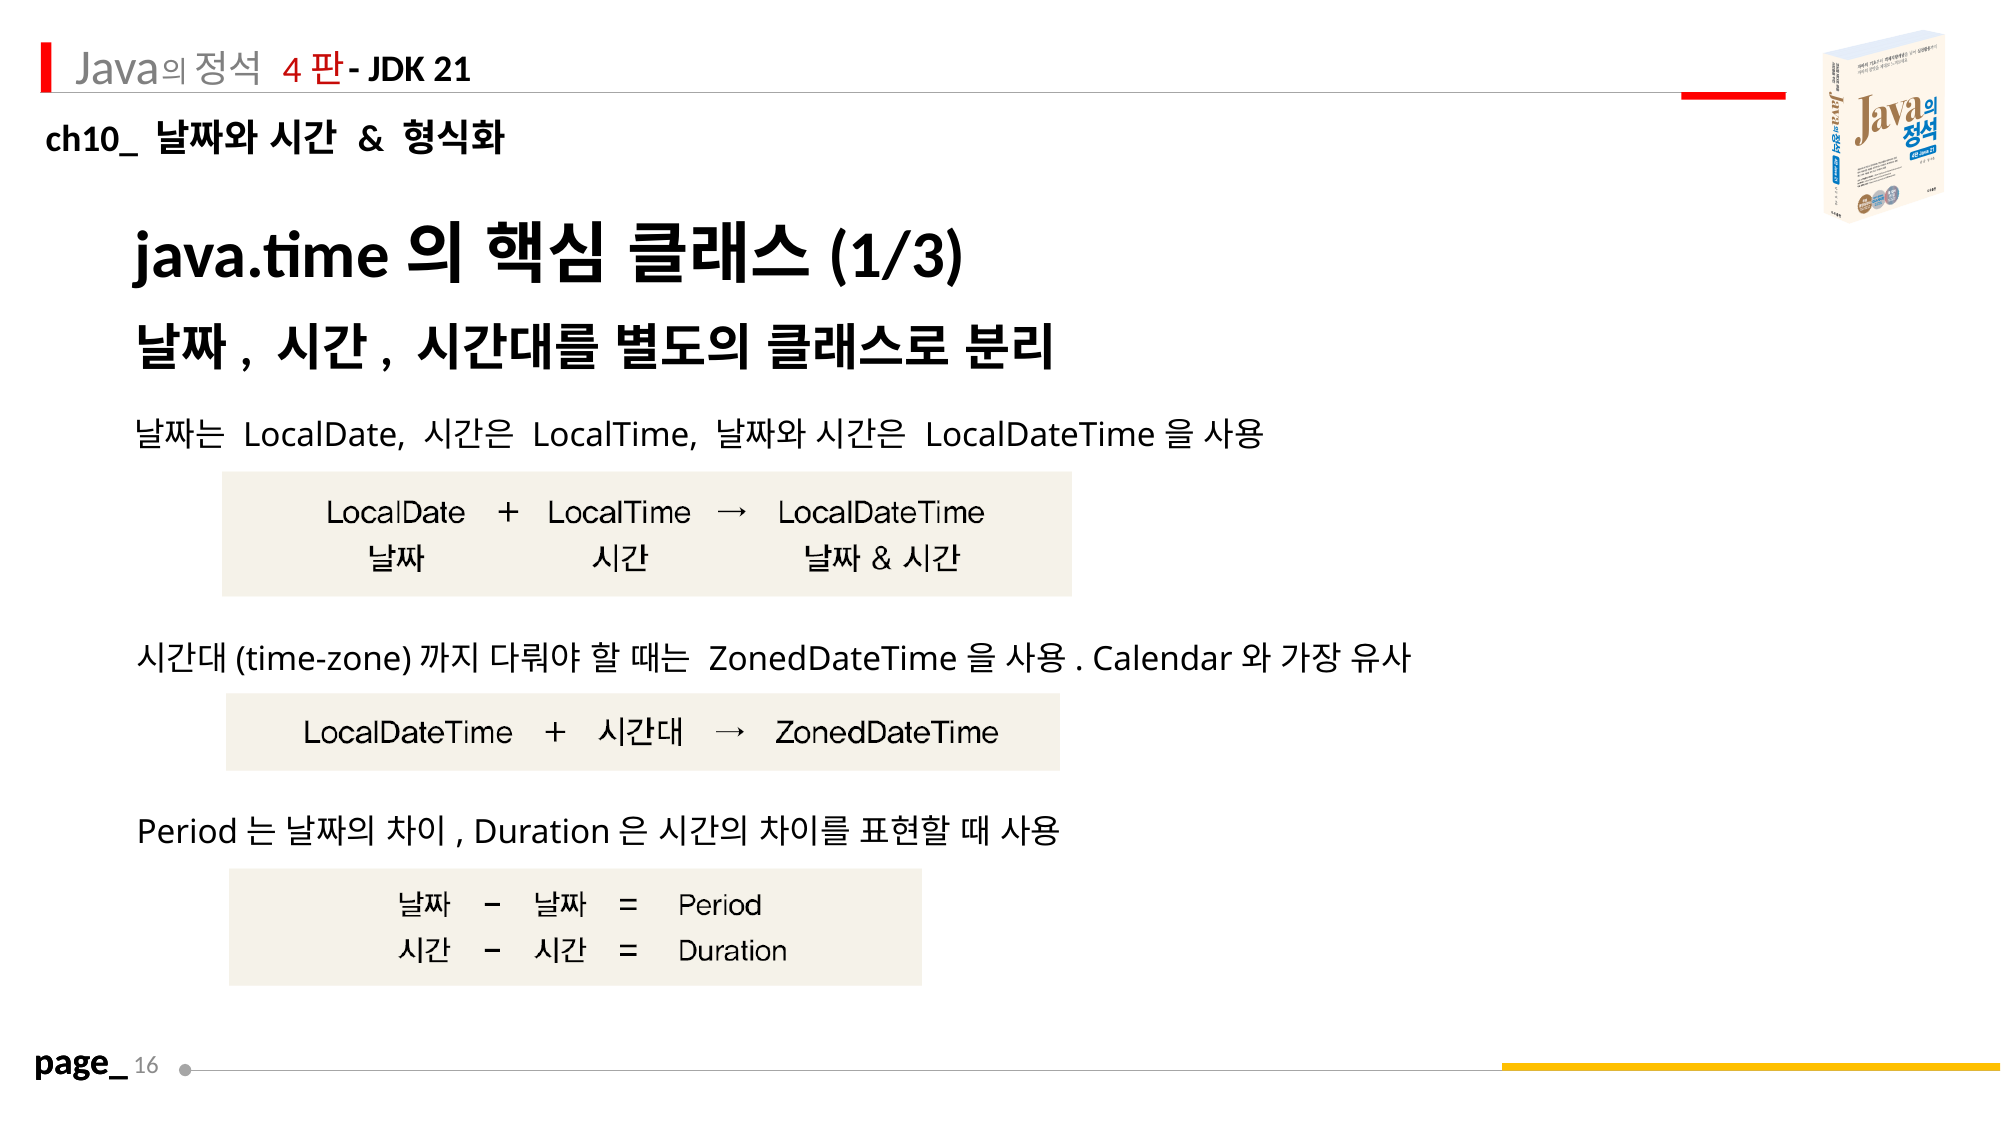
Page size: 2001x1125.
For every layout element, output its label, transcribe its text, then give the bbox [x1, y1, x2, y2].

picture [229, 862, 922, 993]
picture [226, 687, 1060, 776]
text_box 날짜는 LocalDate, 시간은 LocalTime, 날짜와 시간은 LocalDateTime을 사용 [96, 405, 1509, 461]
text_box Period는 날짜의 차이, Duration은 시간의 차이를 표현할 때 사용 [121, 802, 1534, 858]
text_box java.time의 핵심 클래스(1/3) [119, 203, 1841, 298]
slide_number 16 [106, 1033, 174, 1094]
text_box page_ [19, 1030, 145, 1090]
picture [222, 466, 1072, 600]
picture [1819, 26, 1950, 228]
text_box 시간대(time-zone)까지 다뤄야 할 때는 ZonedDateTime을 사용. Calendar와 가장 유사 [121, 629, 1534, 685]
text_box 날짜, 시간, 시간대를 별도의 클래스로 분리 [121, 307, 1731, 383]
